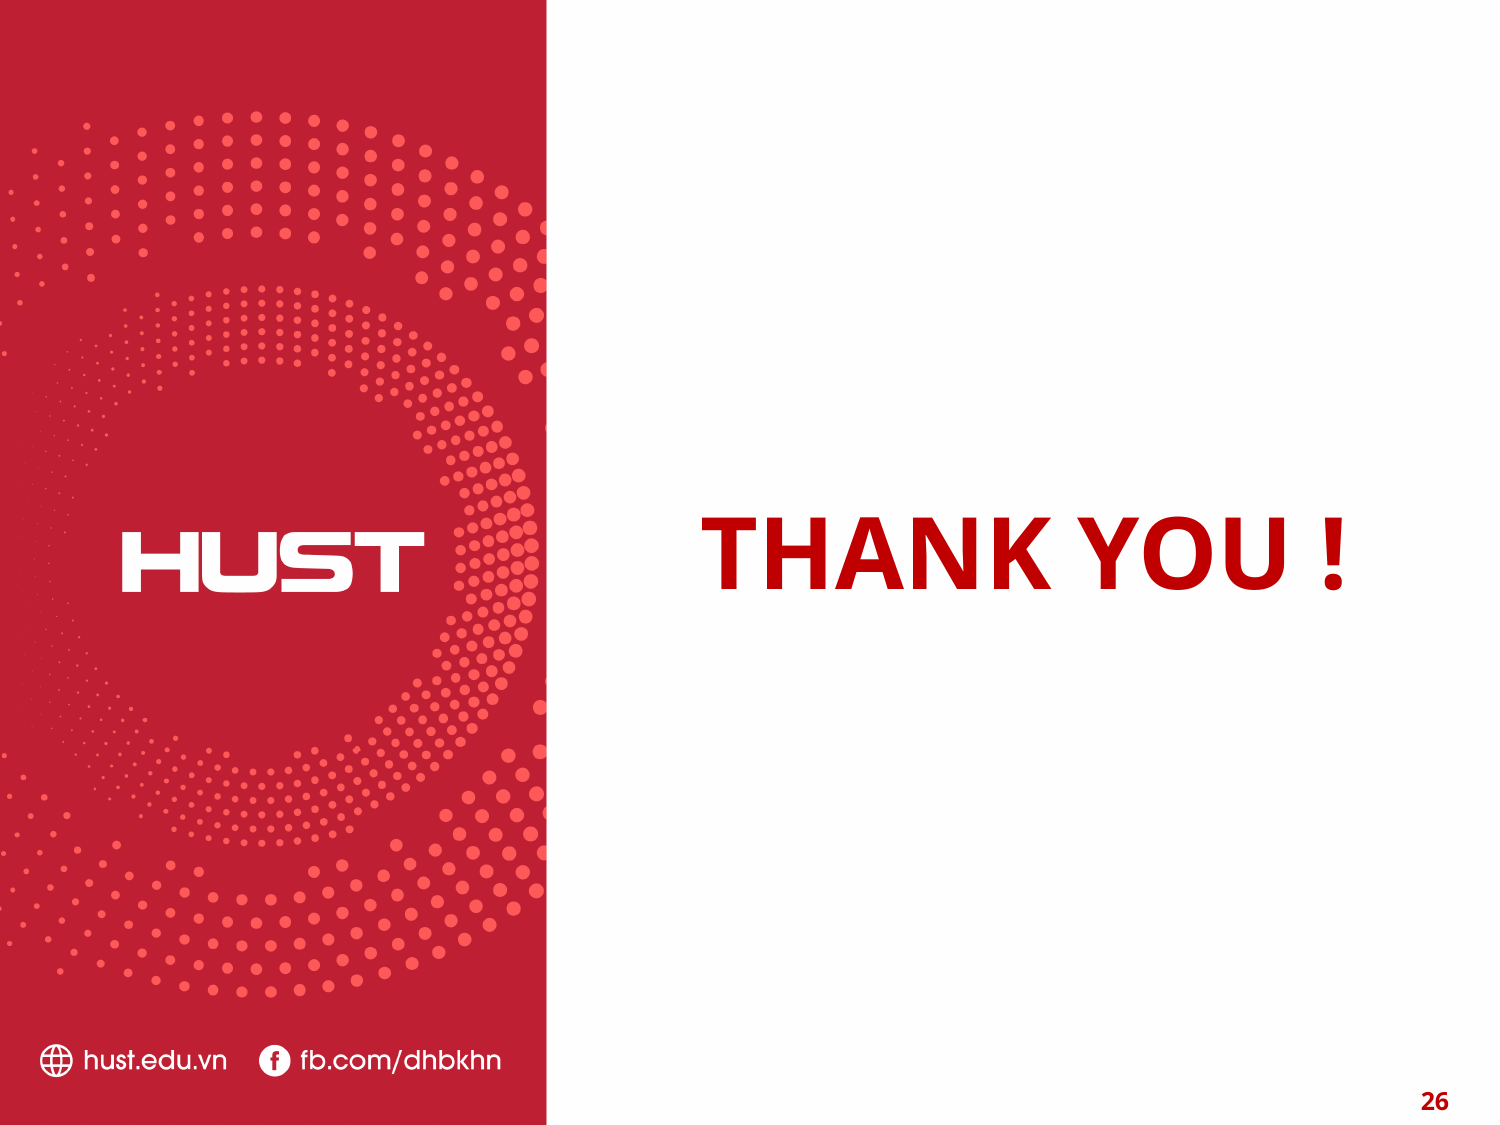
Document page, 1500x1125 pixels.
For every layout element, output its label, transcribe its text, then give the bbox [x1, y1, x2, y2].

text_box THANK YOU ! [685, 495, 1375, 630]
picture [0, 0, 1500, 1125]
slide_number 26 [1126, 1078, 1464, 1125]
